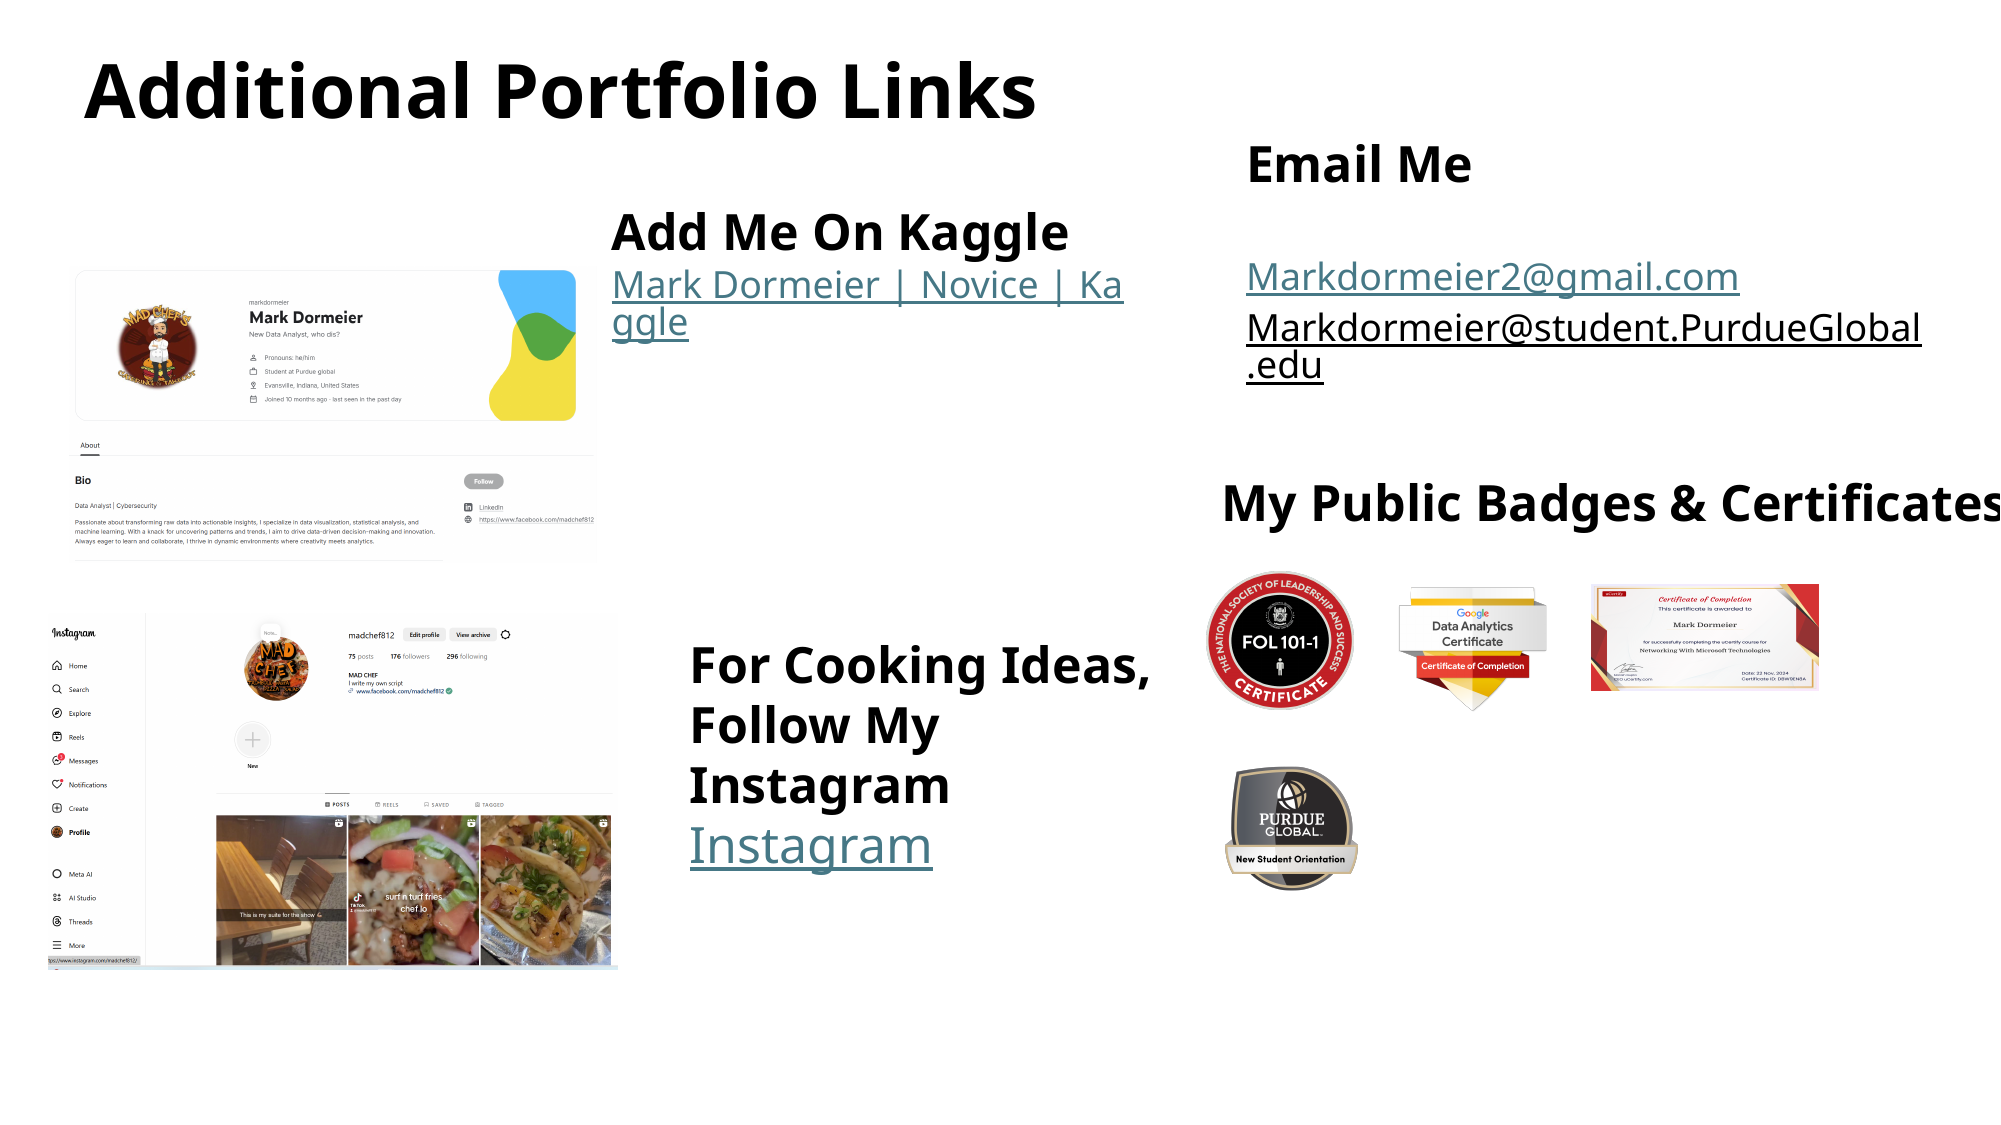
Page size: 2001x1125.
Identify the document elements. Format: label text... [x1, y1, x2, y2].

picture [69, 265, 598, 563]
picture [1591, 584, 1819, 692]
text_box Email Me Markdormeier2@gmail.com Markdormeier@student.PurdueGlobal.edu [1231, 125, 1943, 408]
picture [48, 613, 619, 971]
text_box Additional Portfolio Links [69, 36, 1354, 142]
text_box For Cooking Ideas, Follow My Instagram Instagram [674, 626, 1207, 935]
picture [1373, 550, 1572, 748]
picture [1224, 762, 1358, 896]
text_box My Public Badges & Certificates [1206, 464, 2000, 539]
text_box Add Me On Kaggle Mark Dormeier | Novice | Kaggle [596, 193, 1159, 320]
picture [1206, 570, 1354, 711]
